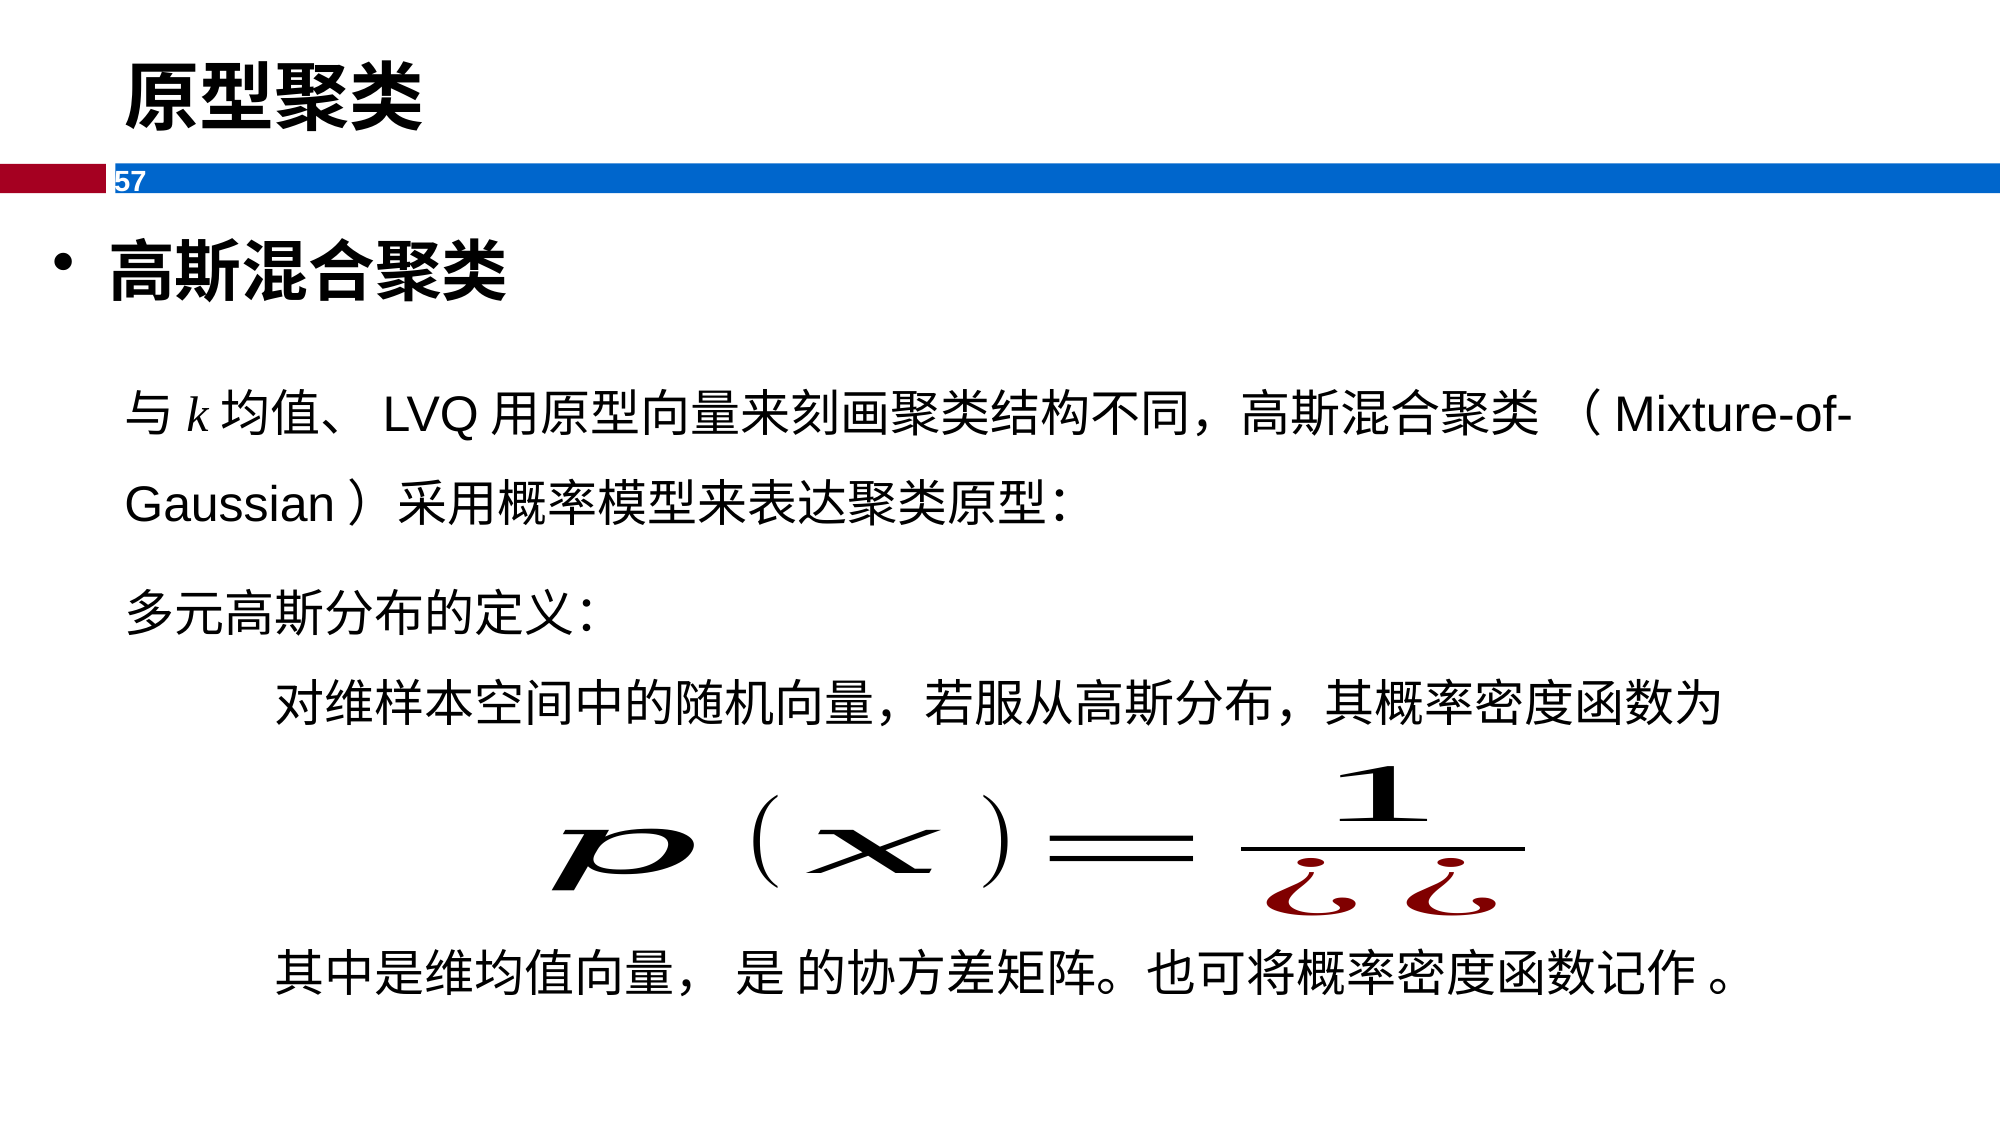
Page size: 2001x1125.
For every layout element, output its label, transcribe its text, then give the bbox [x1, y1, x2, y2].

title 原型聚类 [109, 38, 2000, 150]
list 高斯混合聚类 [37, 221, 1838, 408]
